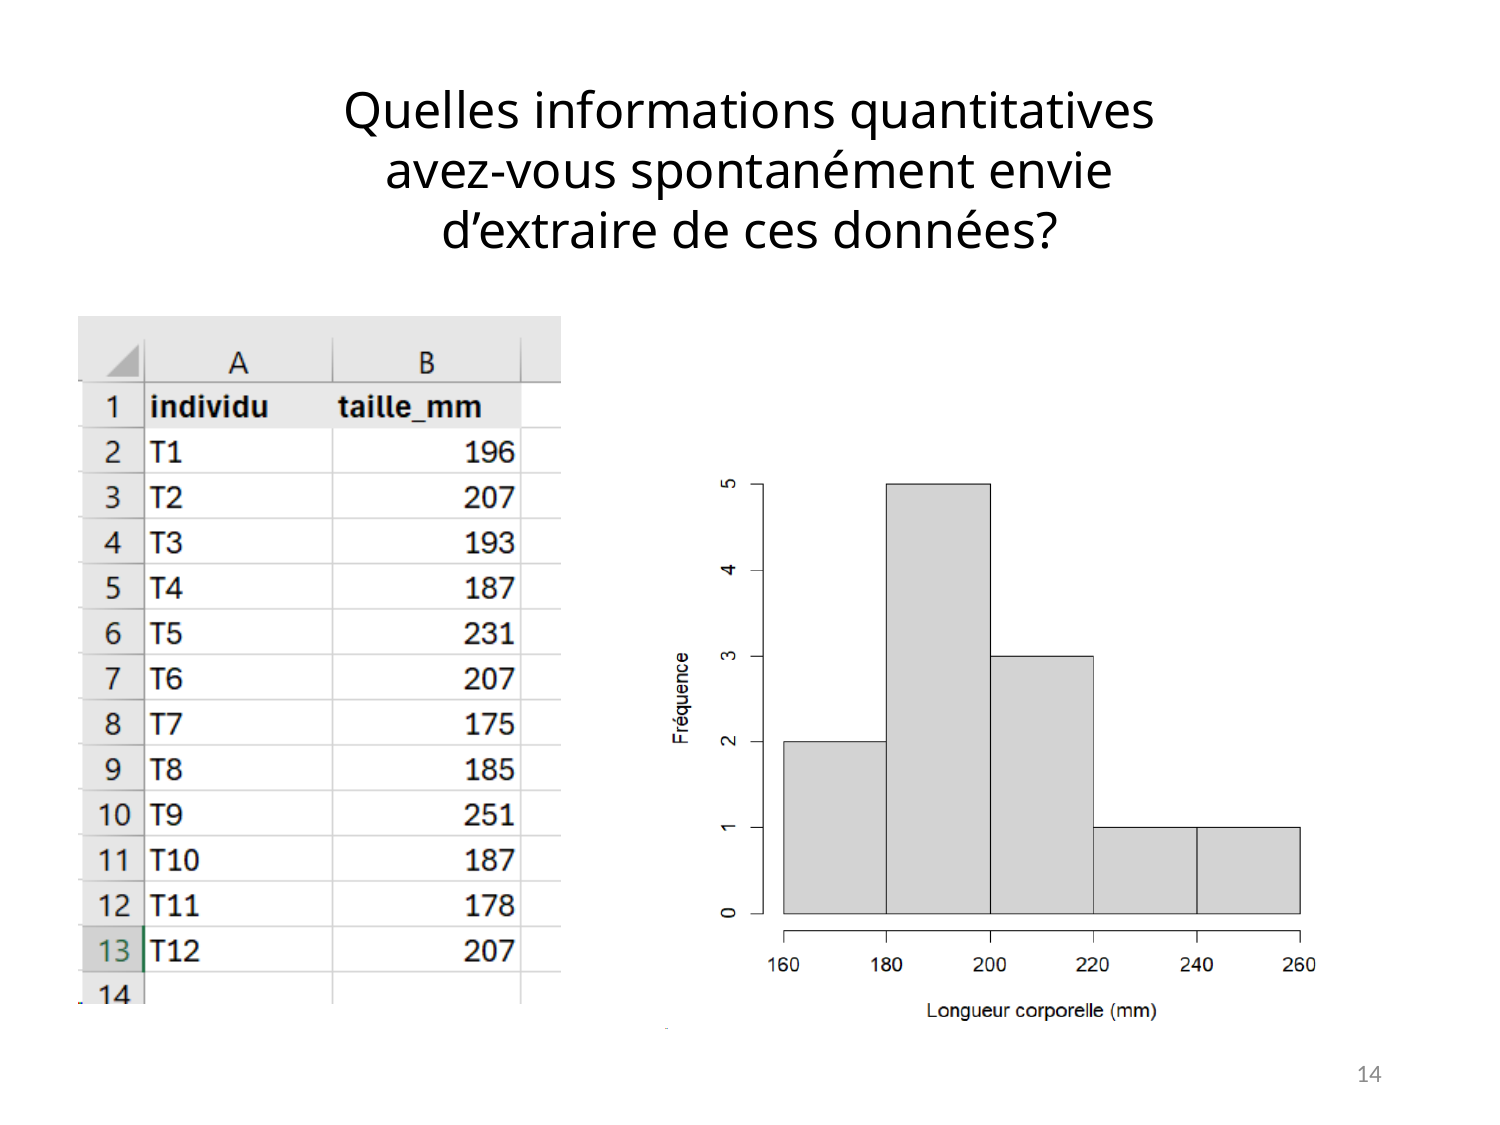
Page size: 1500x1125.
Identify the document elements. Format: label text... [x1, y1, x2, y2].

slide_number 14 [1059, 1042, 1397, 1103]
text_box Quelles informations quantitatives avez-vous spontanément envie d’extraire de ces données? [271, 70, 1228, 266]
picture [78, 316, 561, 1005]
picture [665, 392, 1327, 1029]
